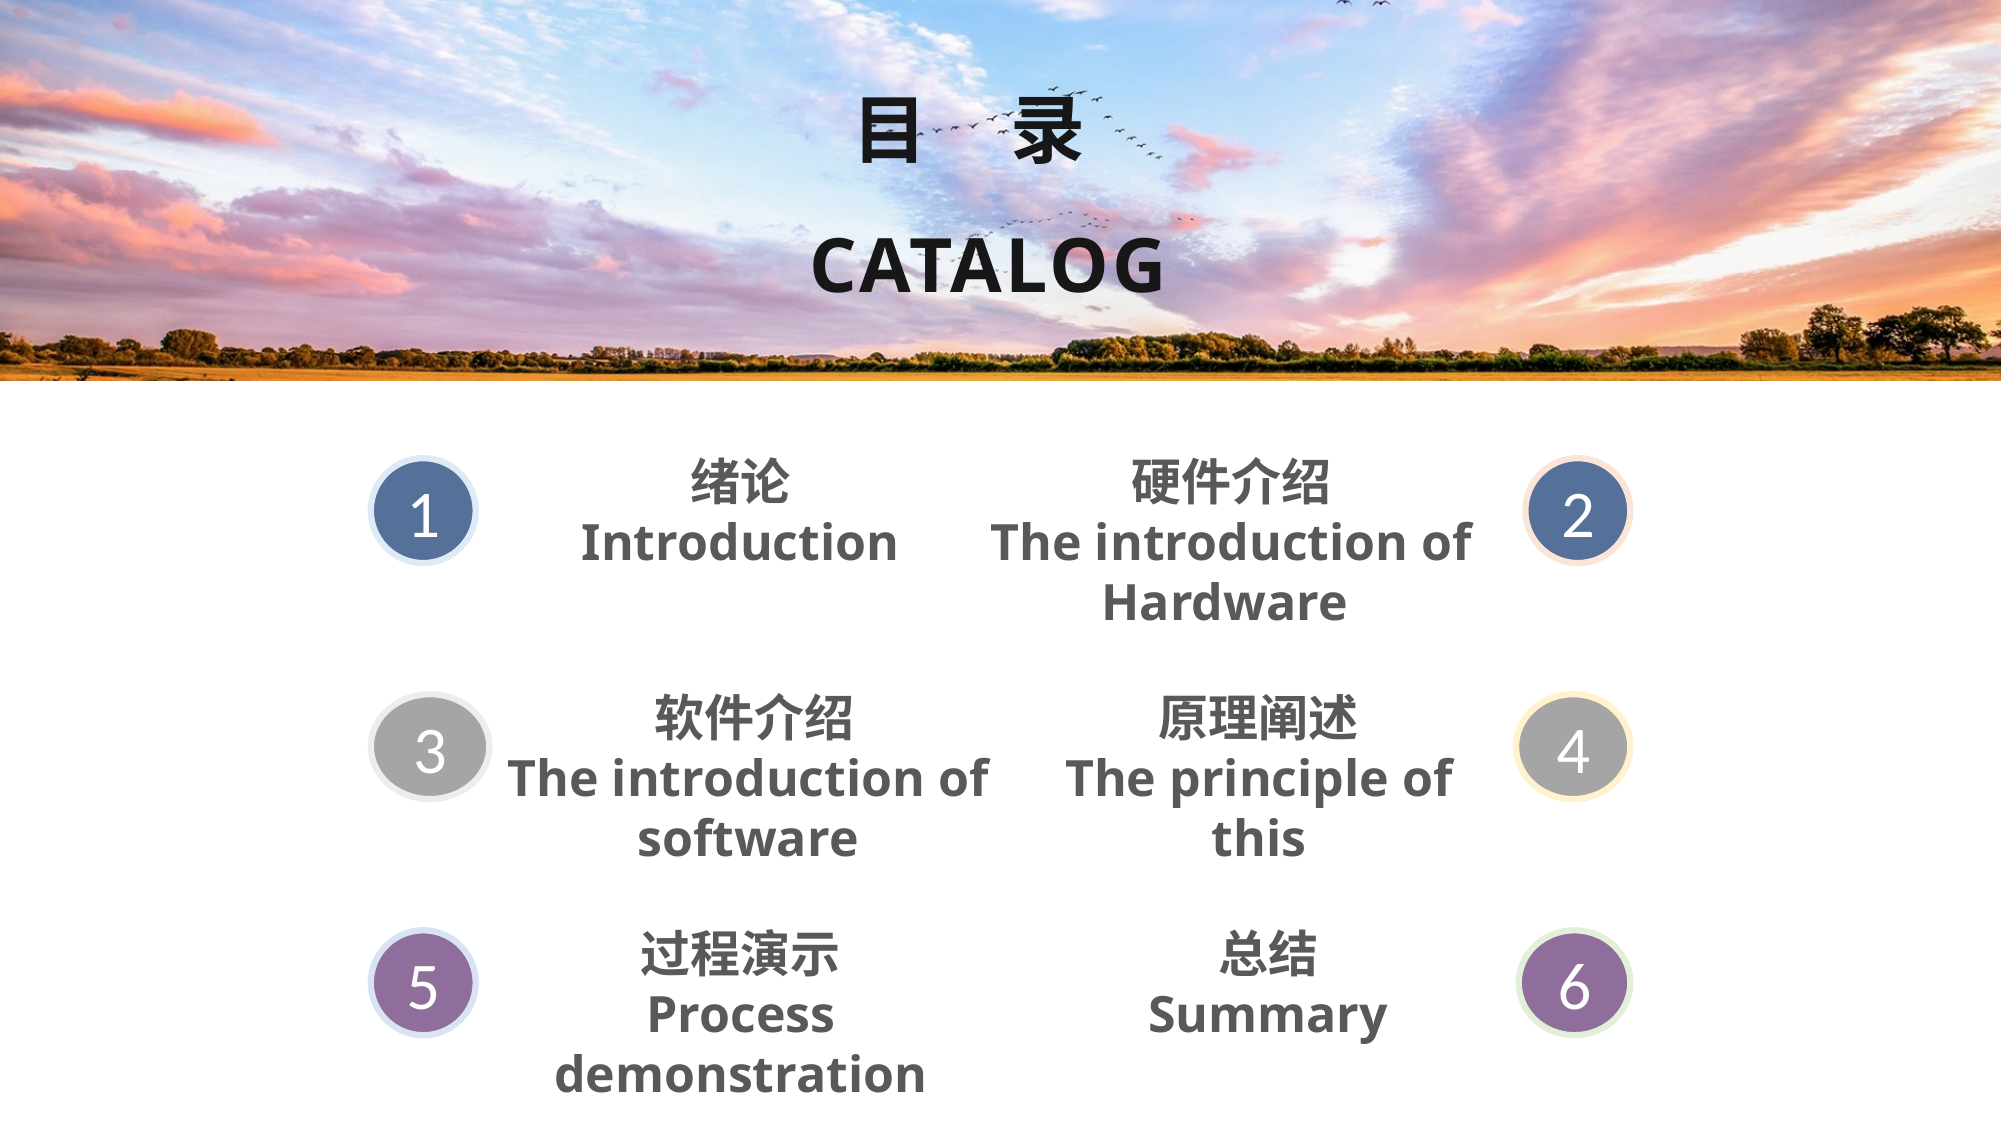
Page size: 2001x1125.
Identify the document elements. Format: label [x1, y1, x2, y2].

text_box [1004, 678, 1631, 876]
text_box [1019, 914, 1631, 1052]
picture [0, 0, 2001, 381]
text_box [939, 442, 1631, 640]
text_box [370, 914, 1005, 1112]
text_box [370, 442, 939, 579]
text_box [370, 678, 1019, 937]
